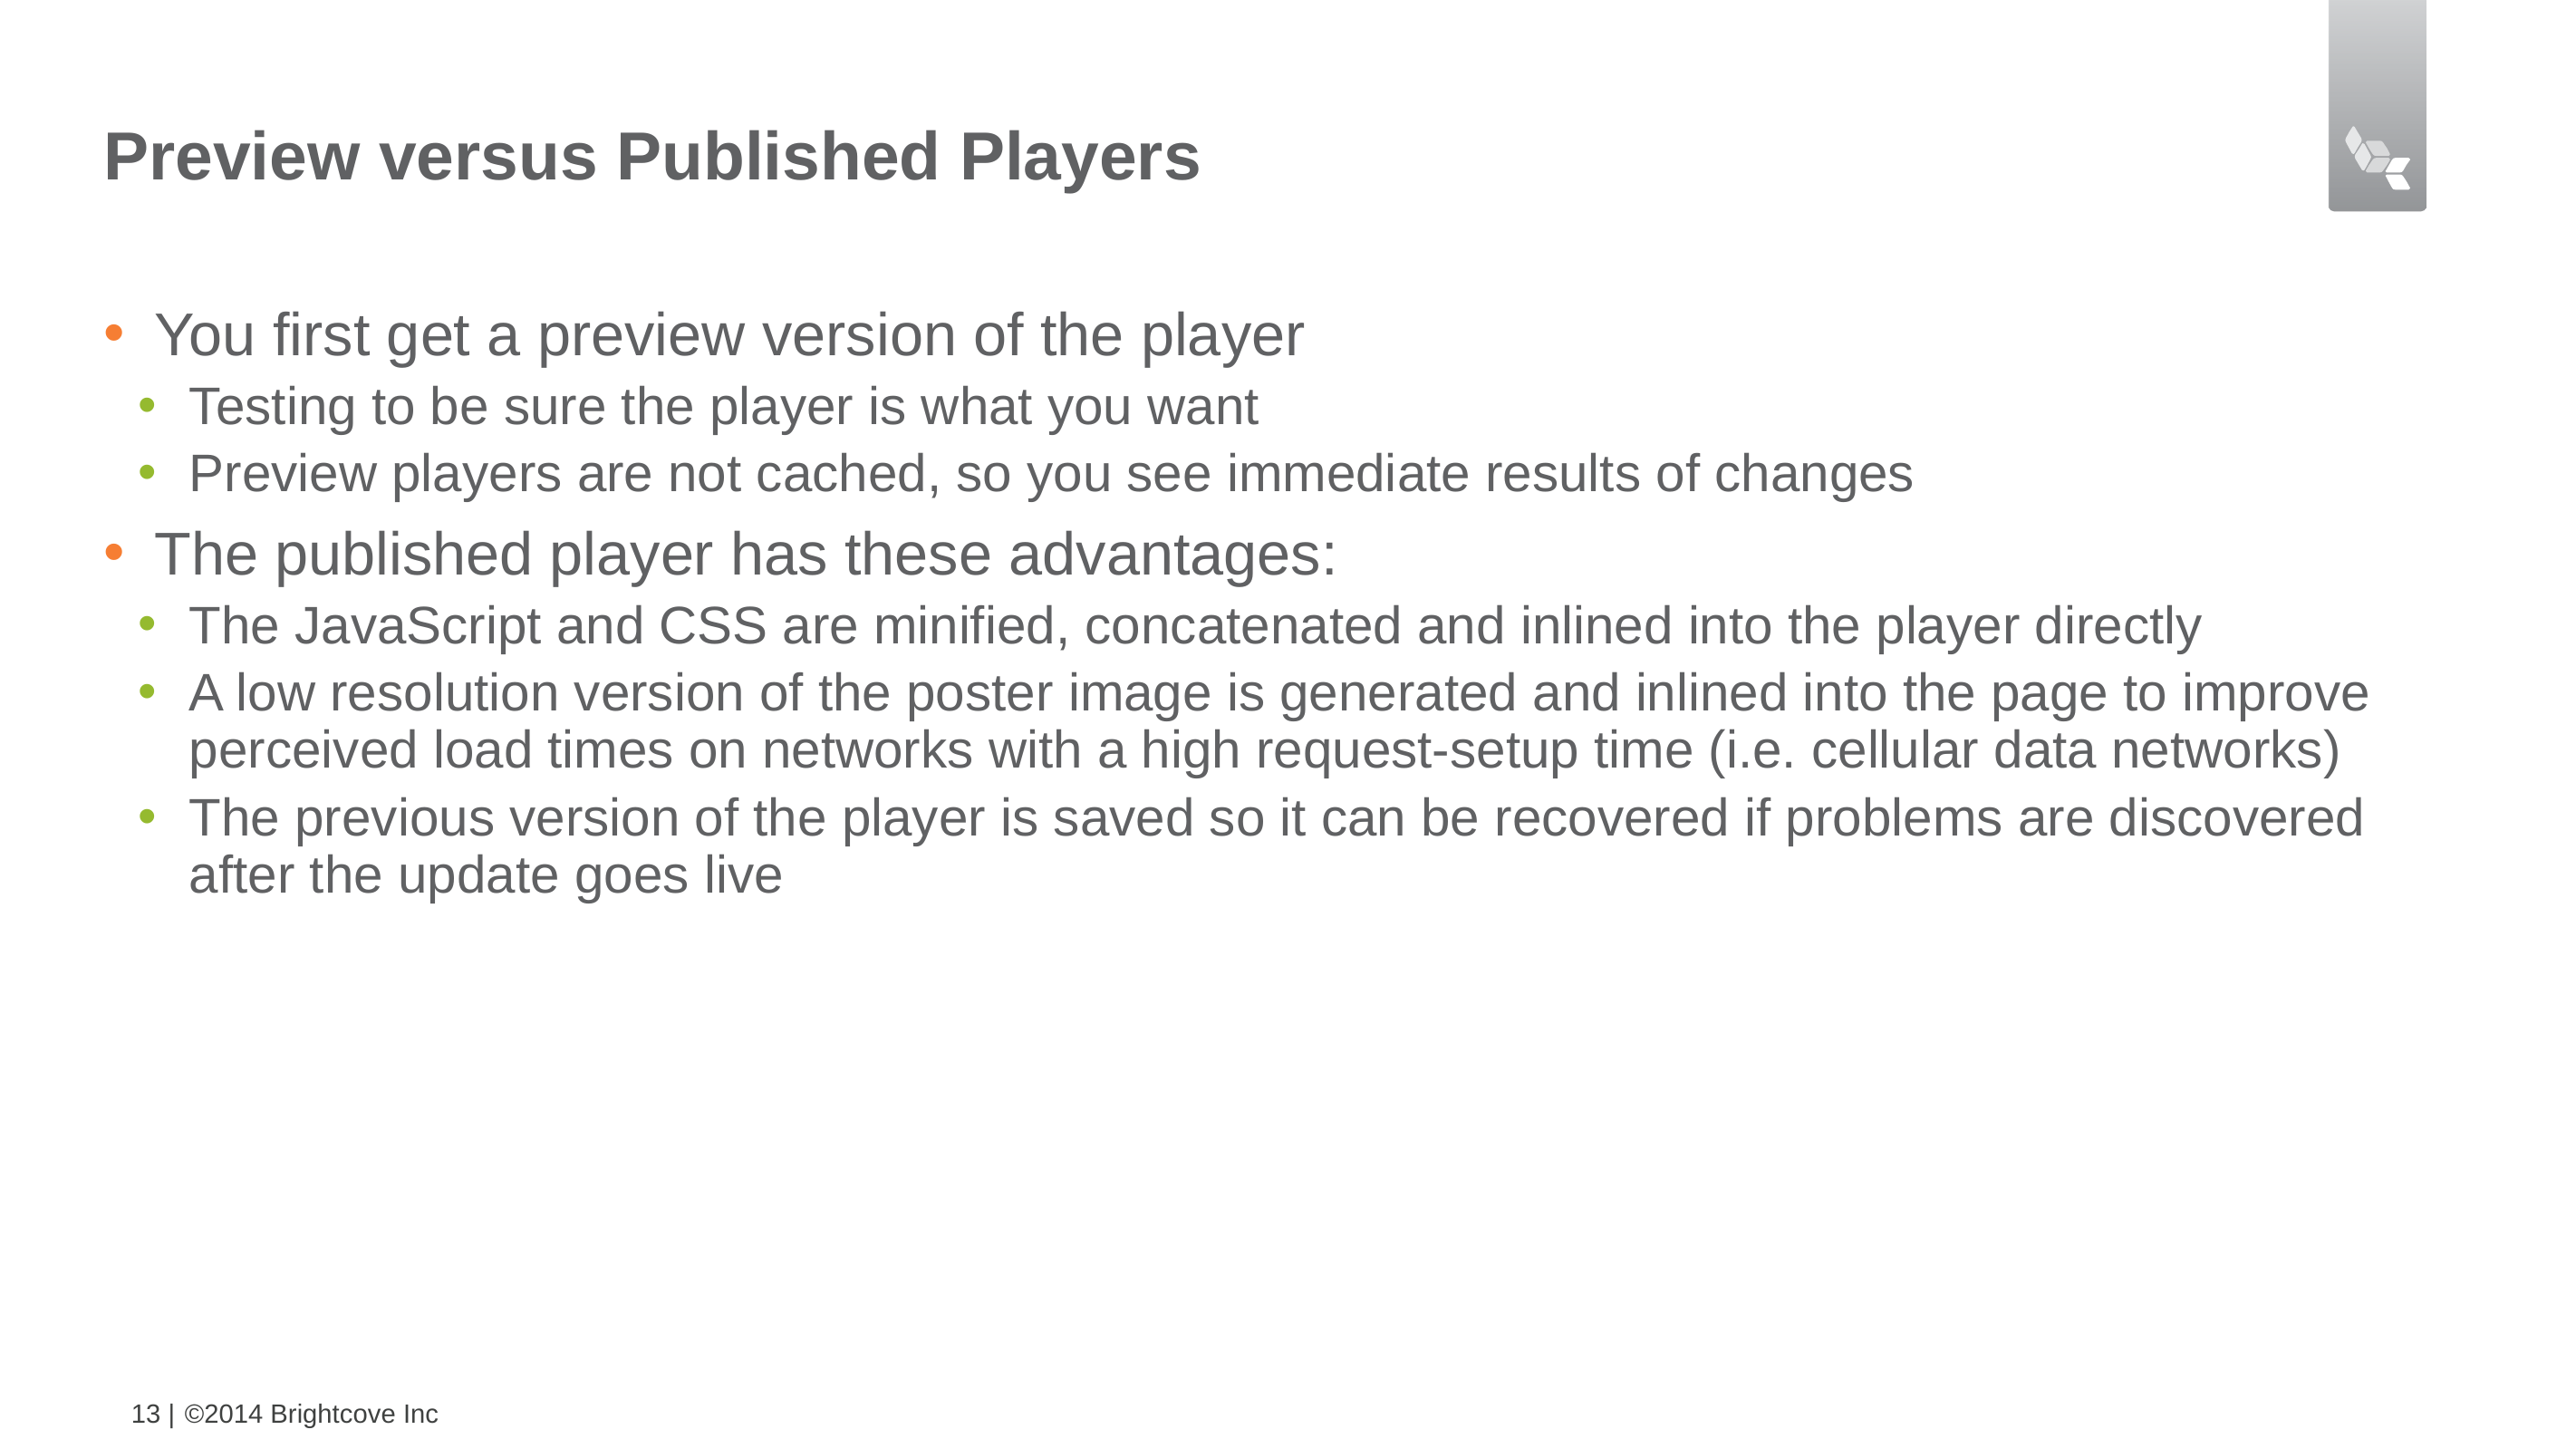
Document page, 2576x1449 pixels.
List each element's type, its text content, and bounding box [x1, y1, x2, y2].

footer ©2014 Brightcove Inc [189, 1374, 988, 1449]
list You first get a preview version of the player Testing to be sure the player is what you want Preview players are not cached, so you see immediate results of changes The published player has these advantages: The JavaScript and CSS are minified, concatenated and inlined into the player directly A low resolution version of the poster image is generated and inlined into the page to improve perceived load times on networks with a high request-setup time (i.e. cellular data networks) The previous version of the player is saved so it can be recovered if problems are discovered after the update goes live [80, 284, 2441, 1302]
title Preview versus Published Players [80, 44, 2270, 260]
slide_number 13 | [88, 1374, 189, 1449]
